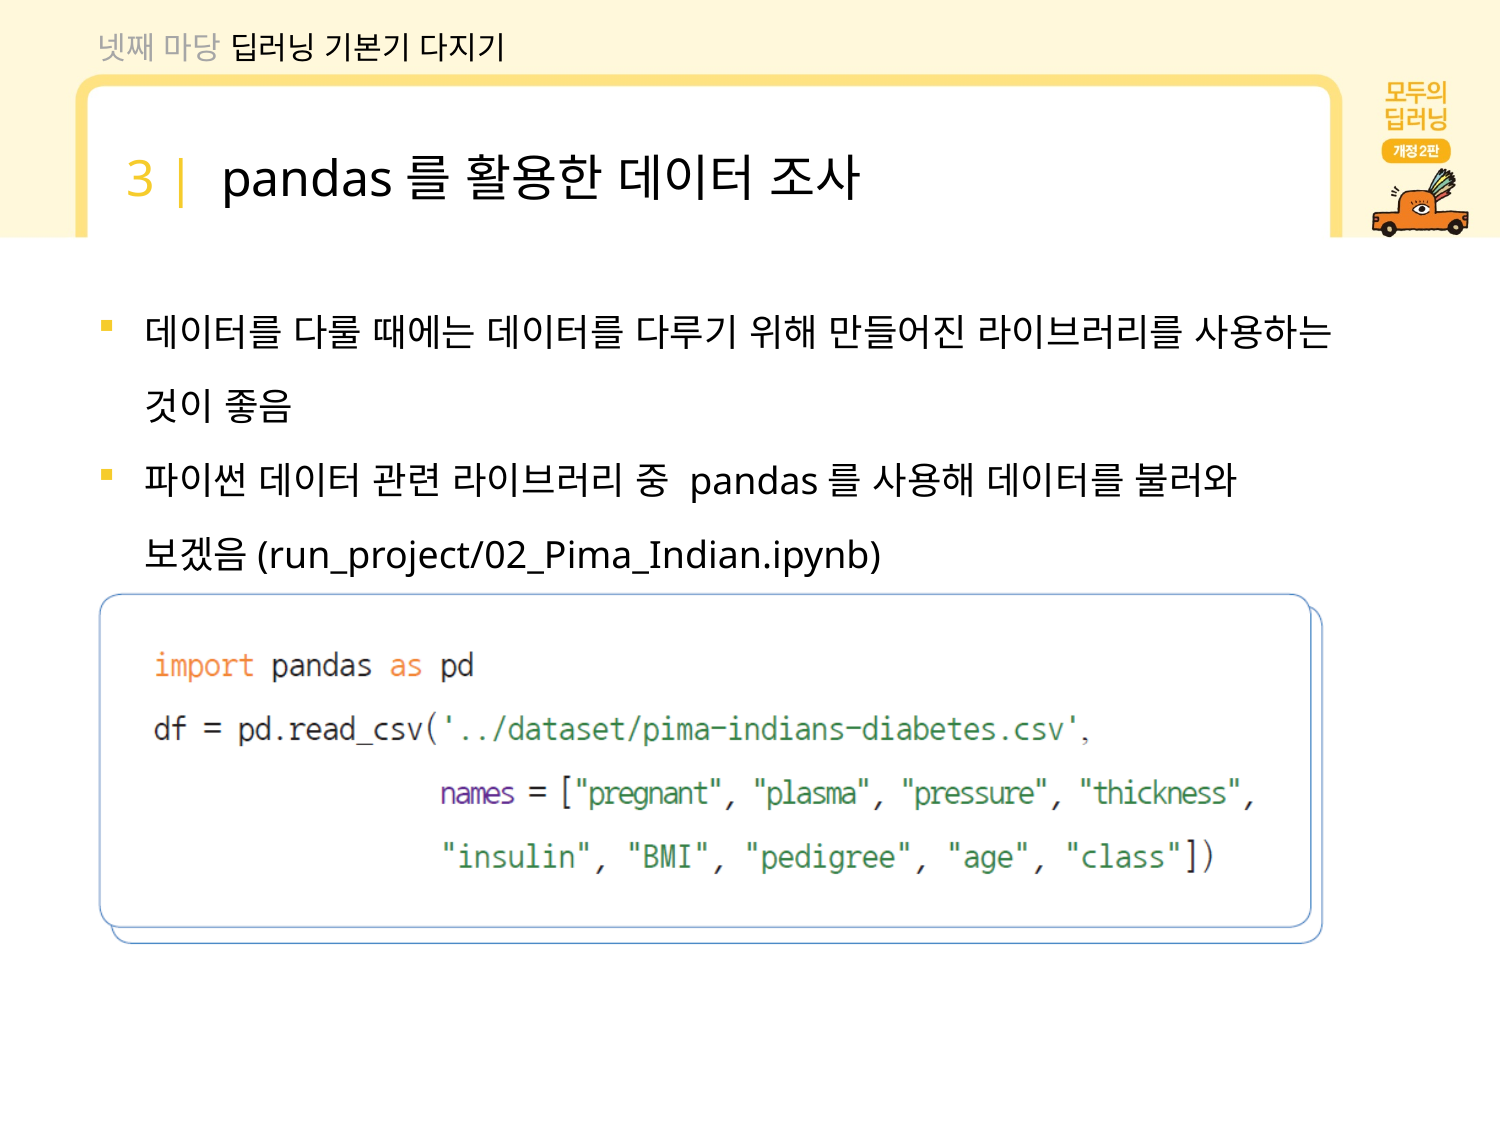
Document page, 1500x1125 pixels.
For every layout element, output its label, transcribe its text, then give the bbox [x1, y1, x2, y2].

text_box 넷째 마당 딥러닝 기본기 다지기 [82, 0, 1133, 74]
text_box 데이터를 다룰 때에는 데이터를 다루기 위해 만들어진 라이브러리를 사용하는 것이 좋음 파이썬 데이터 관련 라이브러리 중 pandas를 사용해 데이터를 불러와 보겠음(run_project/02_Pima_Indian.ipynb) [83, 272, 1367, 584]
picture [0, 0, 1500, 1125]
text_box 3 | pandas를 활용한 데이터 조사 [111, 99, 1309, 214]
